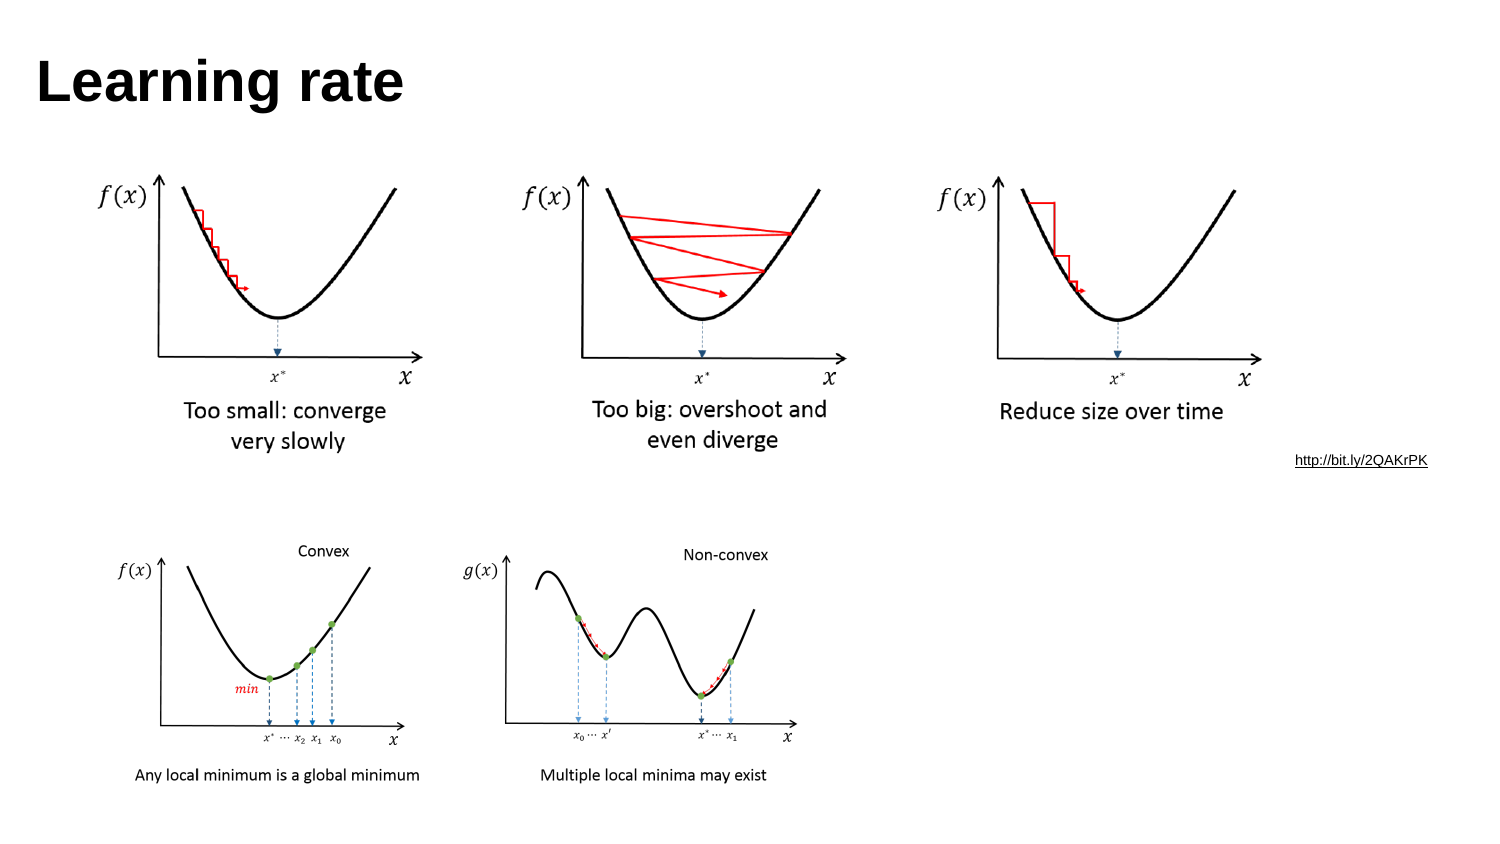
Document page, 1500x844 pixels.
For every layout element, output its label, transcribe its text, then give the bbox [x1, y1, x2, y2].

picture [86, 162, 1281, 471]
text_box http://bit.ly/2QAKrPK [1280, 436, 1447, 481]
title Learning rate [21, 28, 1419, 123]
picture [109, 534, 813, 797]
